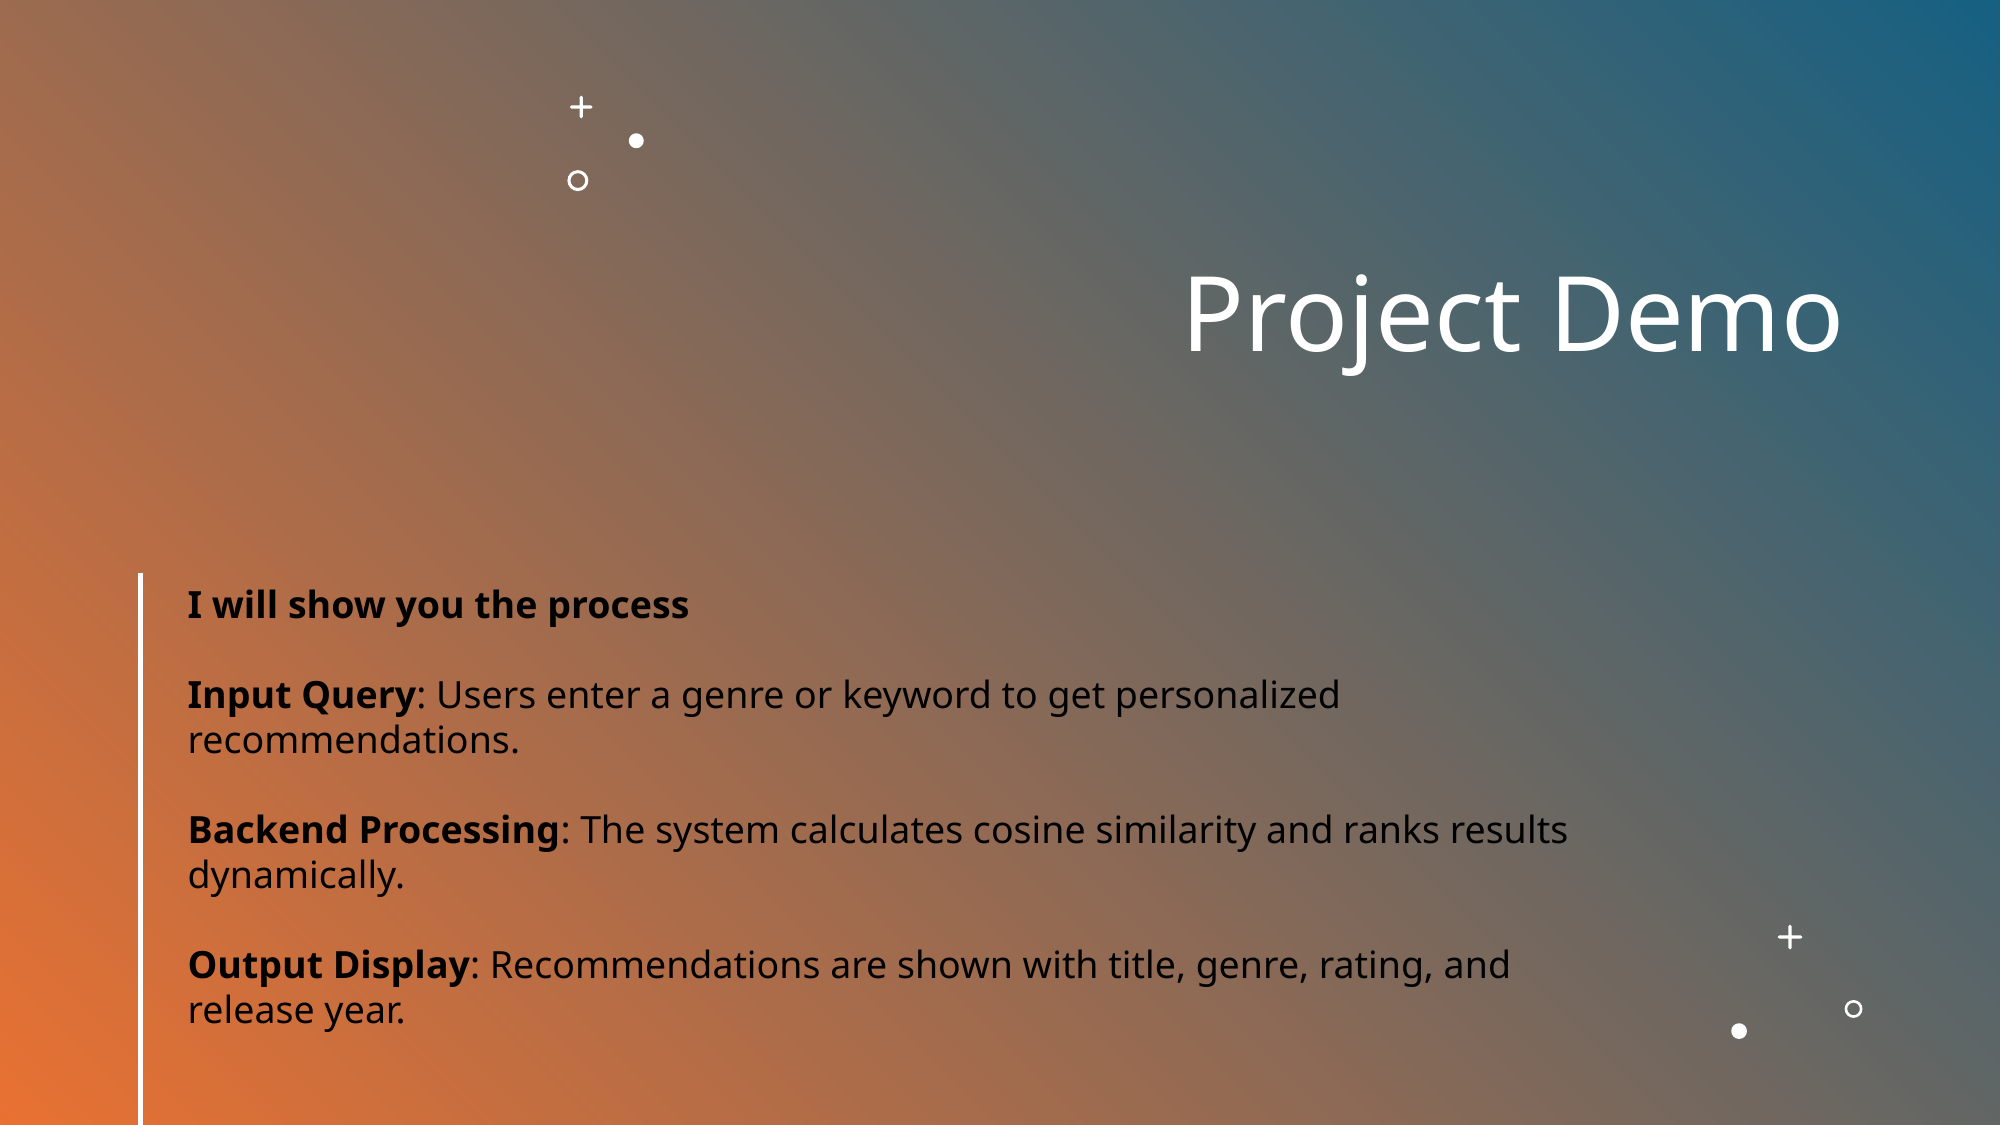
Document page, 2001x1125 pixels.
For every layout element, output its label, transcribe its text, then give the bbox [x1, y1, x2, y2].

text_box [569, 95, 593, 119]
text_box [567, 170, 589, 192]
text_box [1844, 1000, 1863, 1018]
text_box I will show you the process Input Query: Users enter a genre or keyword to get personalized recommendations. Backend Processing: The system calculates cosine similarity and ranks results dynamically. Output Display: Recommendations are shown with title, genre, rating, and release year. [172, 573, 1632, 1038]
text_box [1731, 1023, 1747, 1039]
title Project Demo [684, 253, 1860, 938]
text_box [628, 133, 644, 149]
text_box [0, 0, 2000, 1125]
text_box [1777, 924, 1803, 950]
